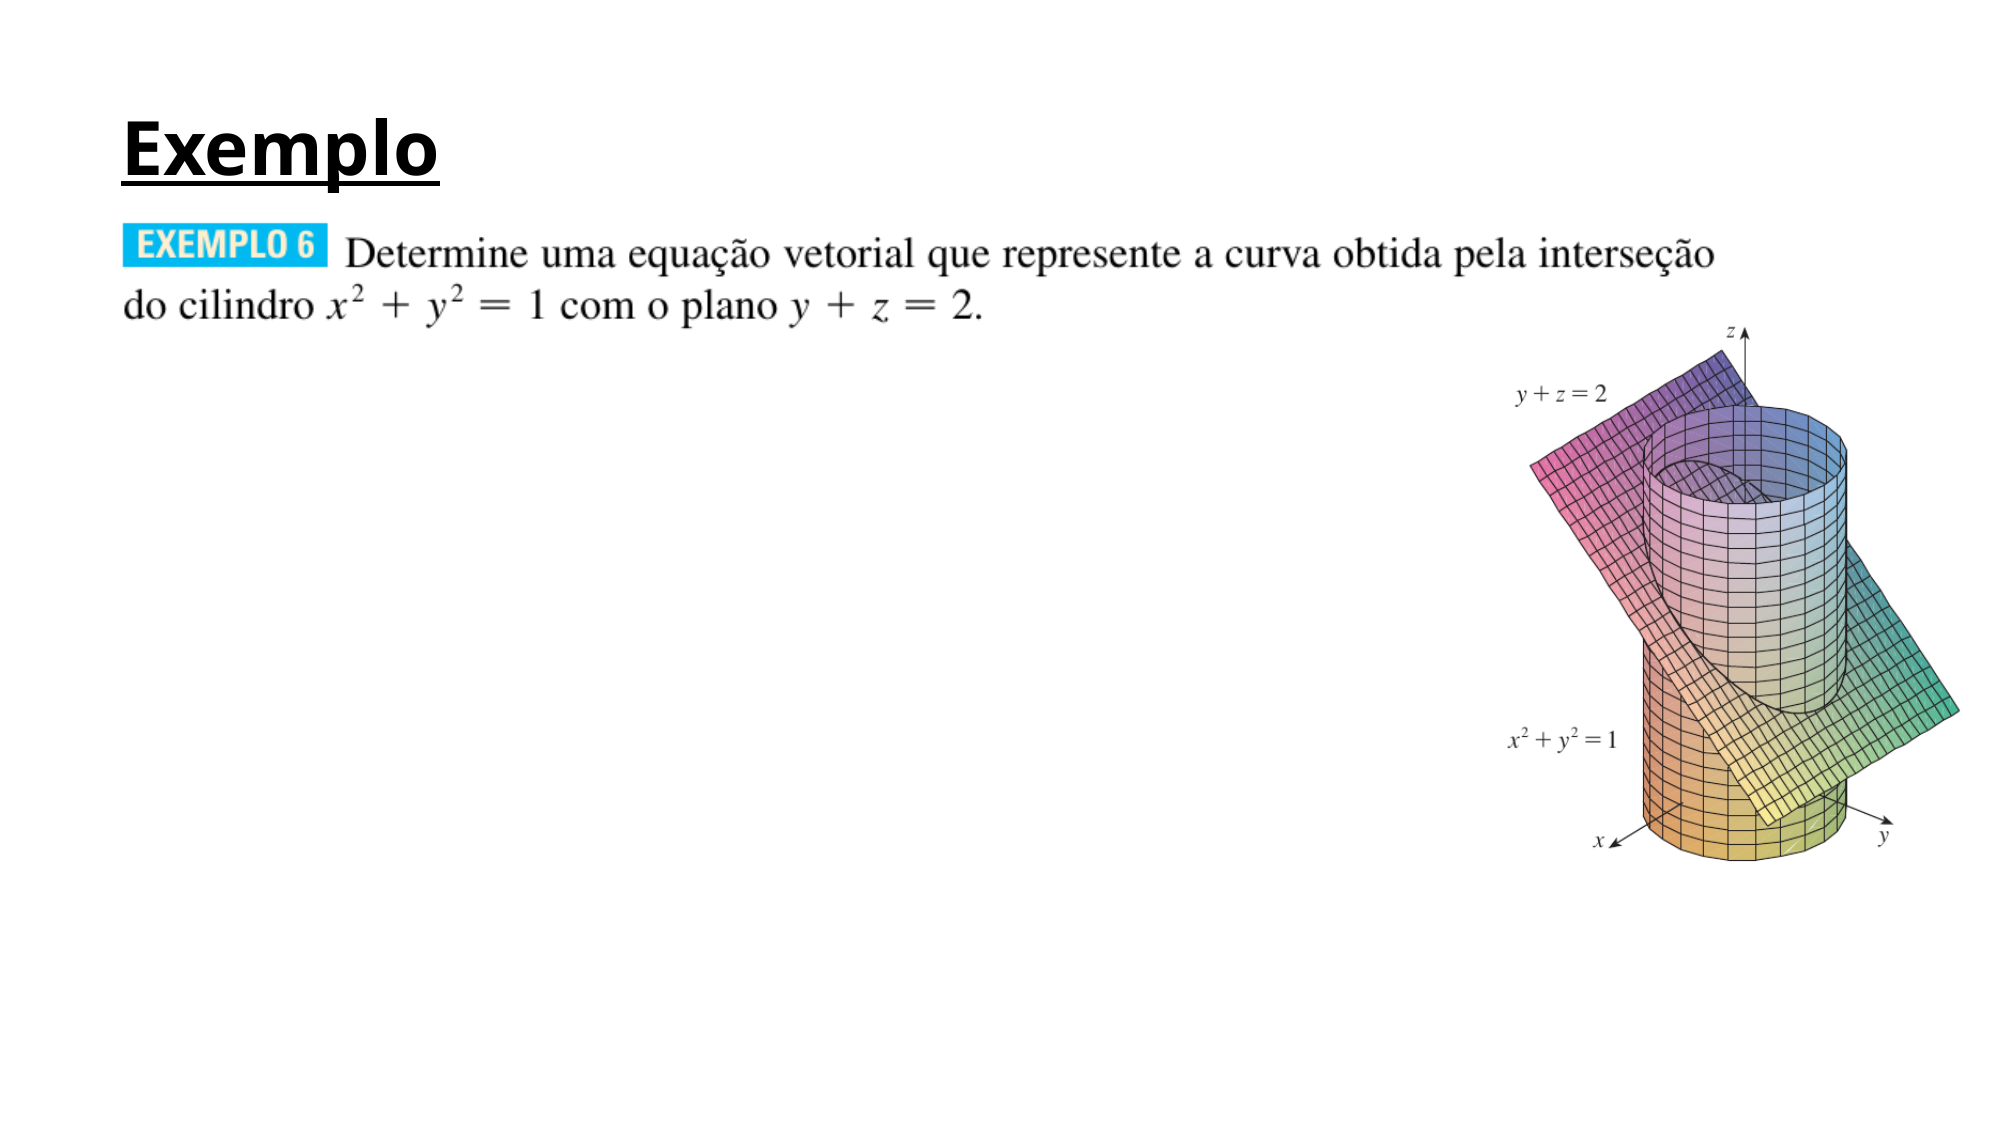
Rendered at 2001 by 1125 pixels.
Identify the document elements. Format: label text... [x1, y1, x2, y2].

title Exemplo [106, 42, 1832, 260]
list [106, 214, 1744, 331]
picture [1475, 314, 1965, 891]
